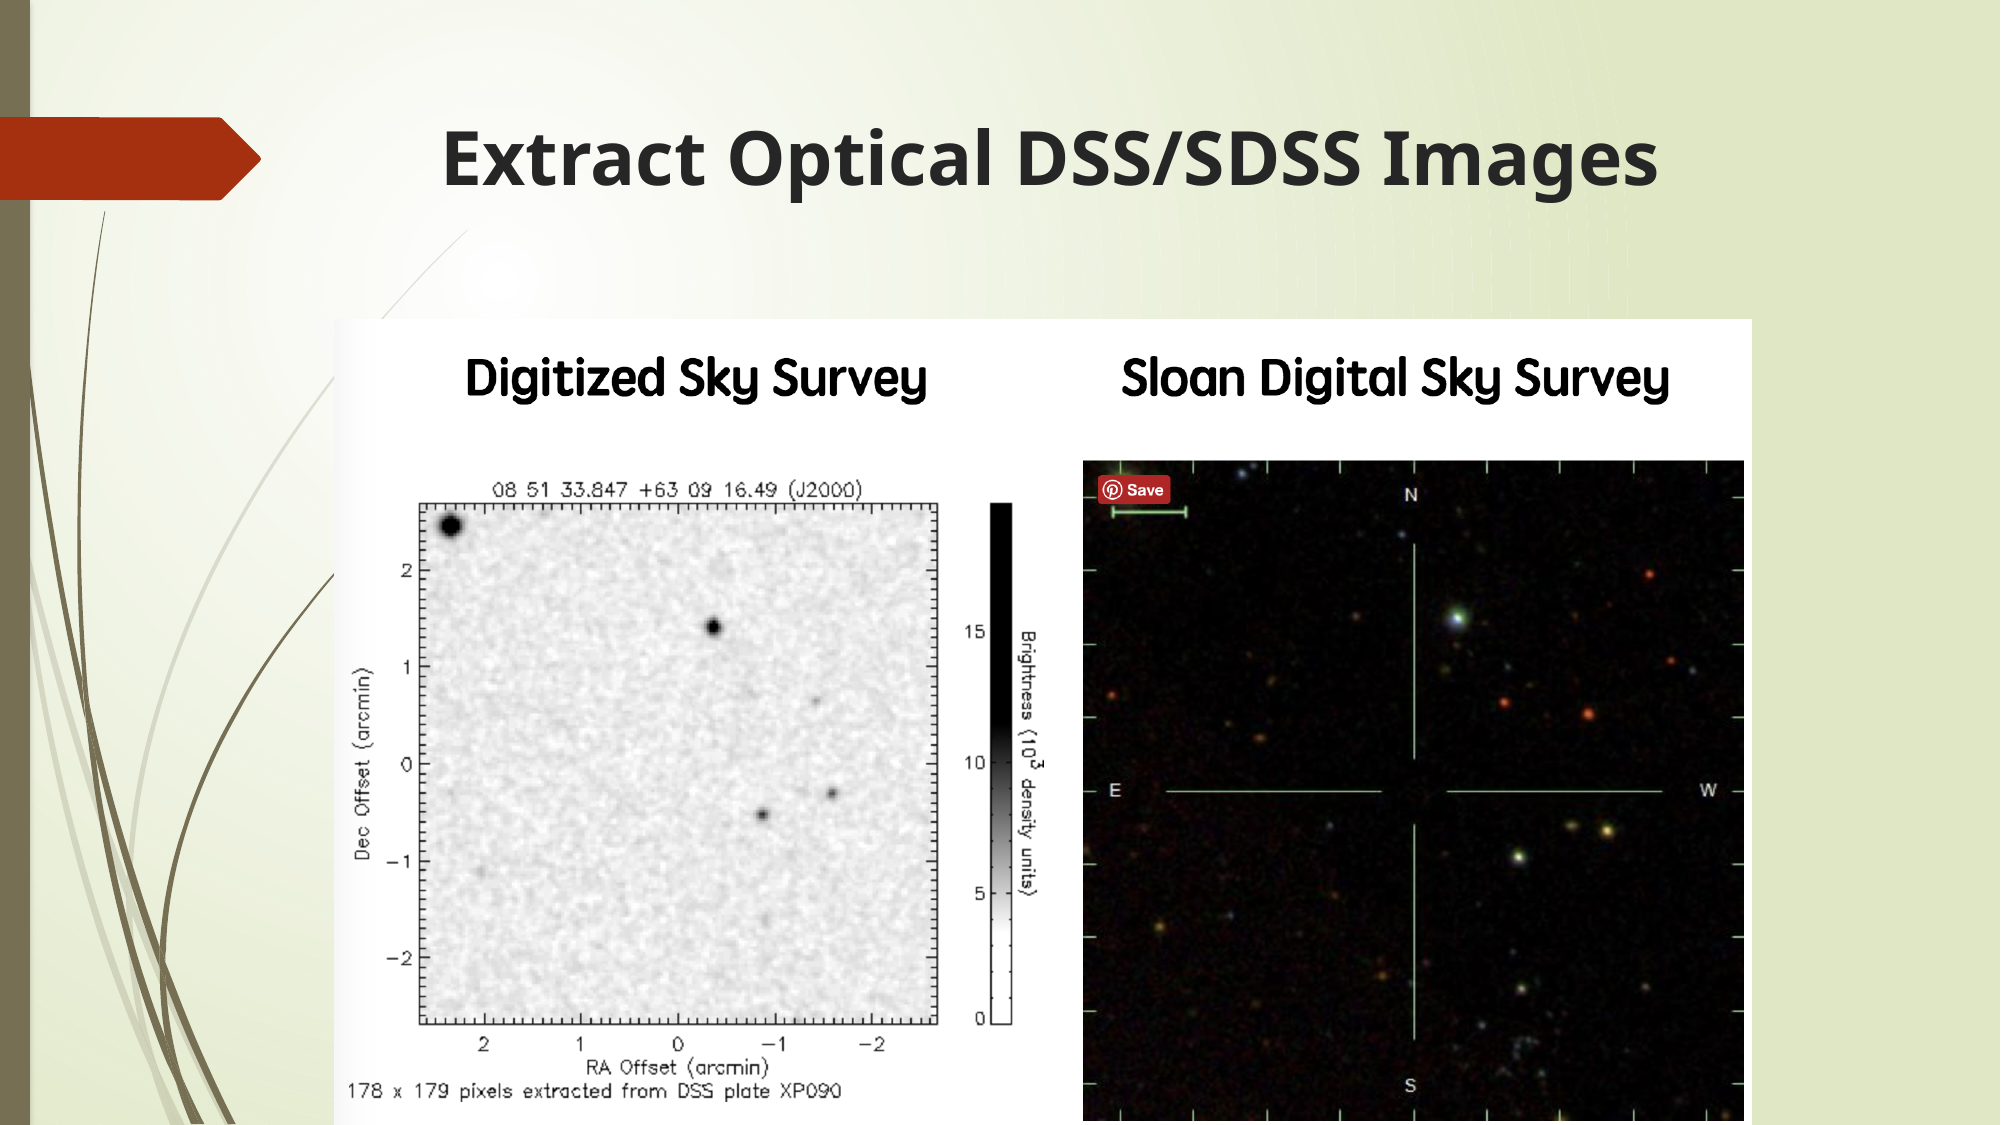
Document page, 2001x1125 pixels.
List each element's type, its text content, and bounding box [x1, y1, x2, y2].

picture [334, 319, 1752, 1125]
title Extract Optical DSS/SDSS Images [425, 102, 1888, 313]
